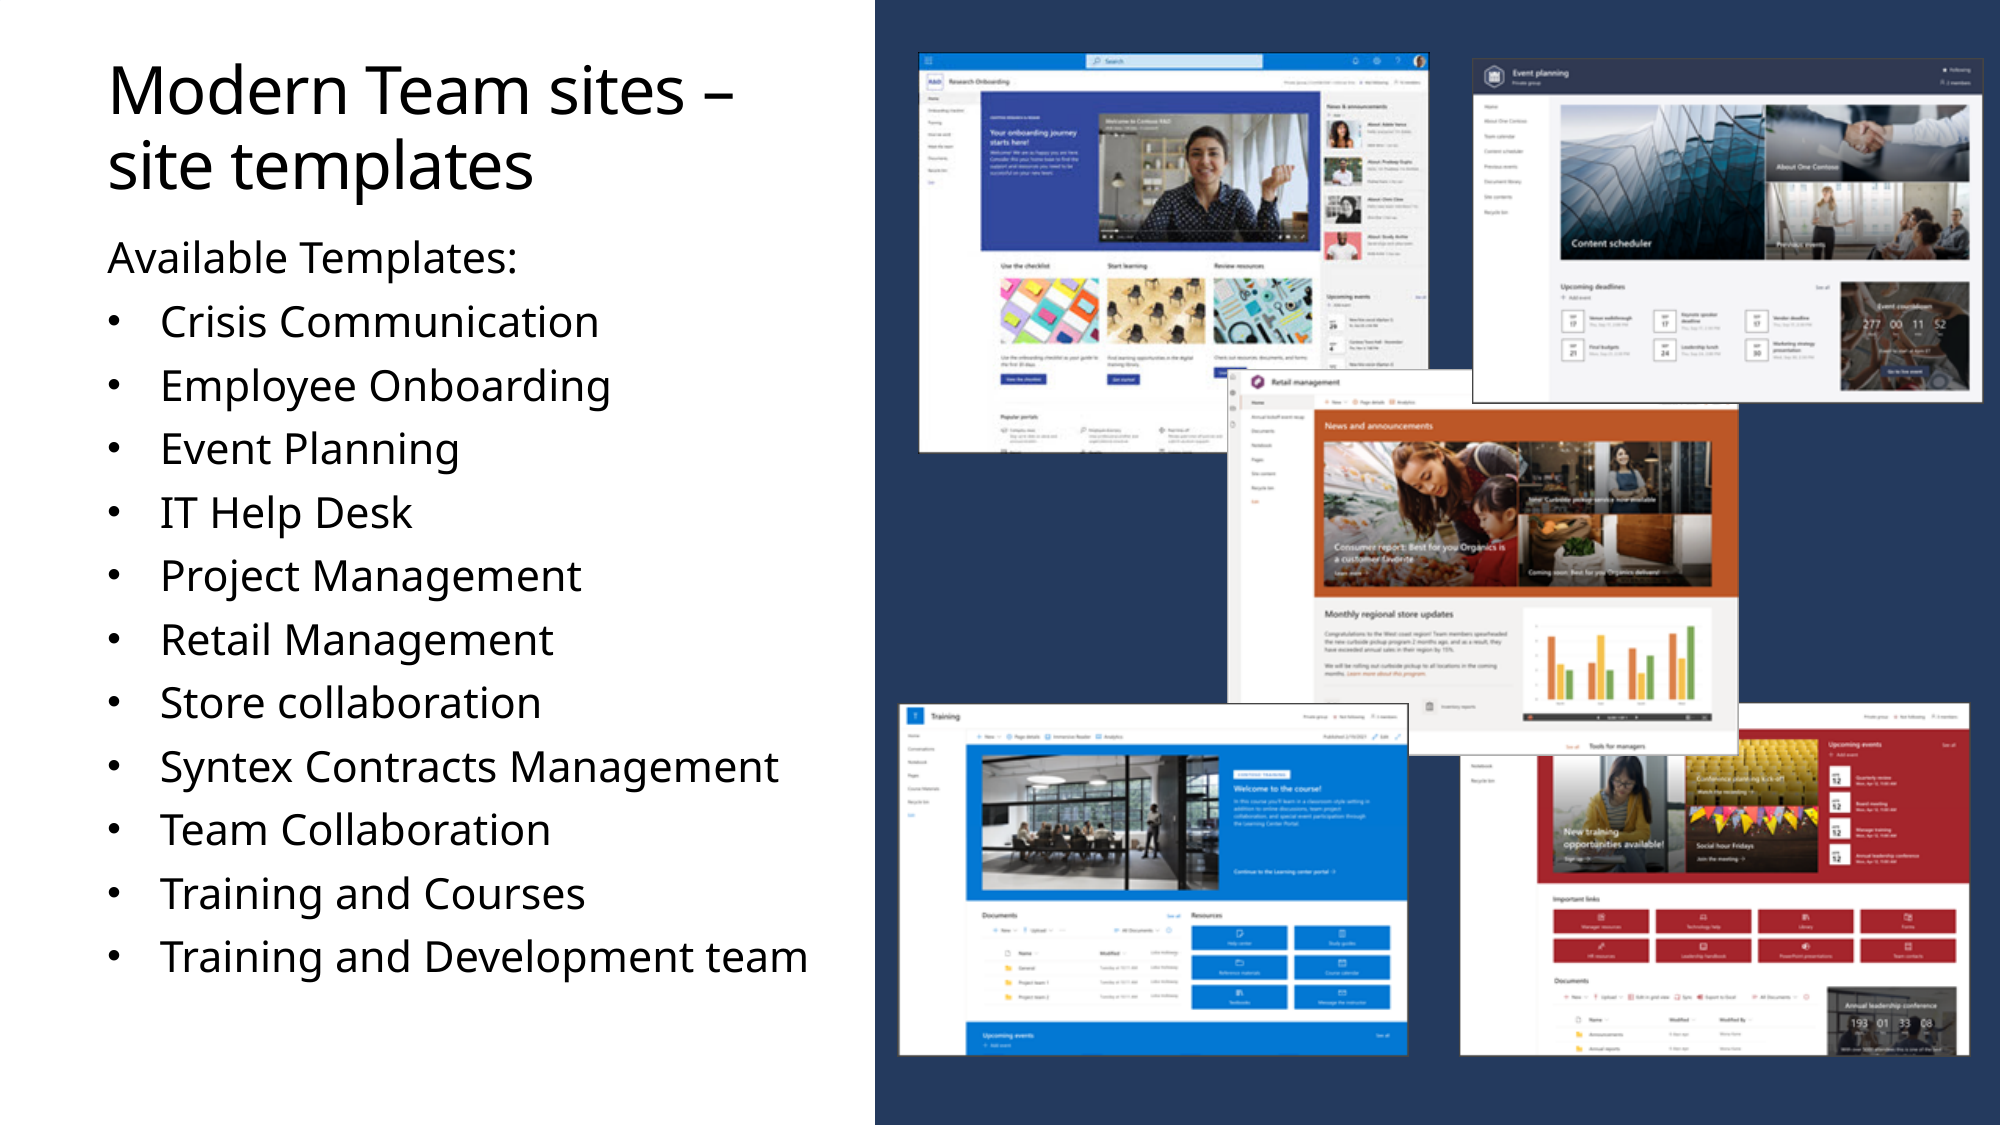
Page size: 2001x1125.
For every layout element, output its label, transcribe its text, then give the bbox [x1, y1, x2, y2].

title Modern Team sites – site templates [107, 52, 822, 129]
picture [874, 0, 2000, 1125]
list Available Templates: Crisis Communication Employee Onboarding Event Planning IT Help Desk Project Management Retail Management Store collaboration Syntex Contracts Management Team Collaboration Training and Courses Training and Development team [107, 230, 822, 1022]
